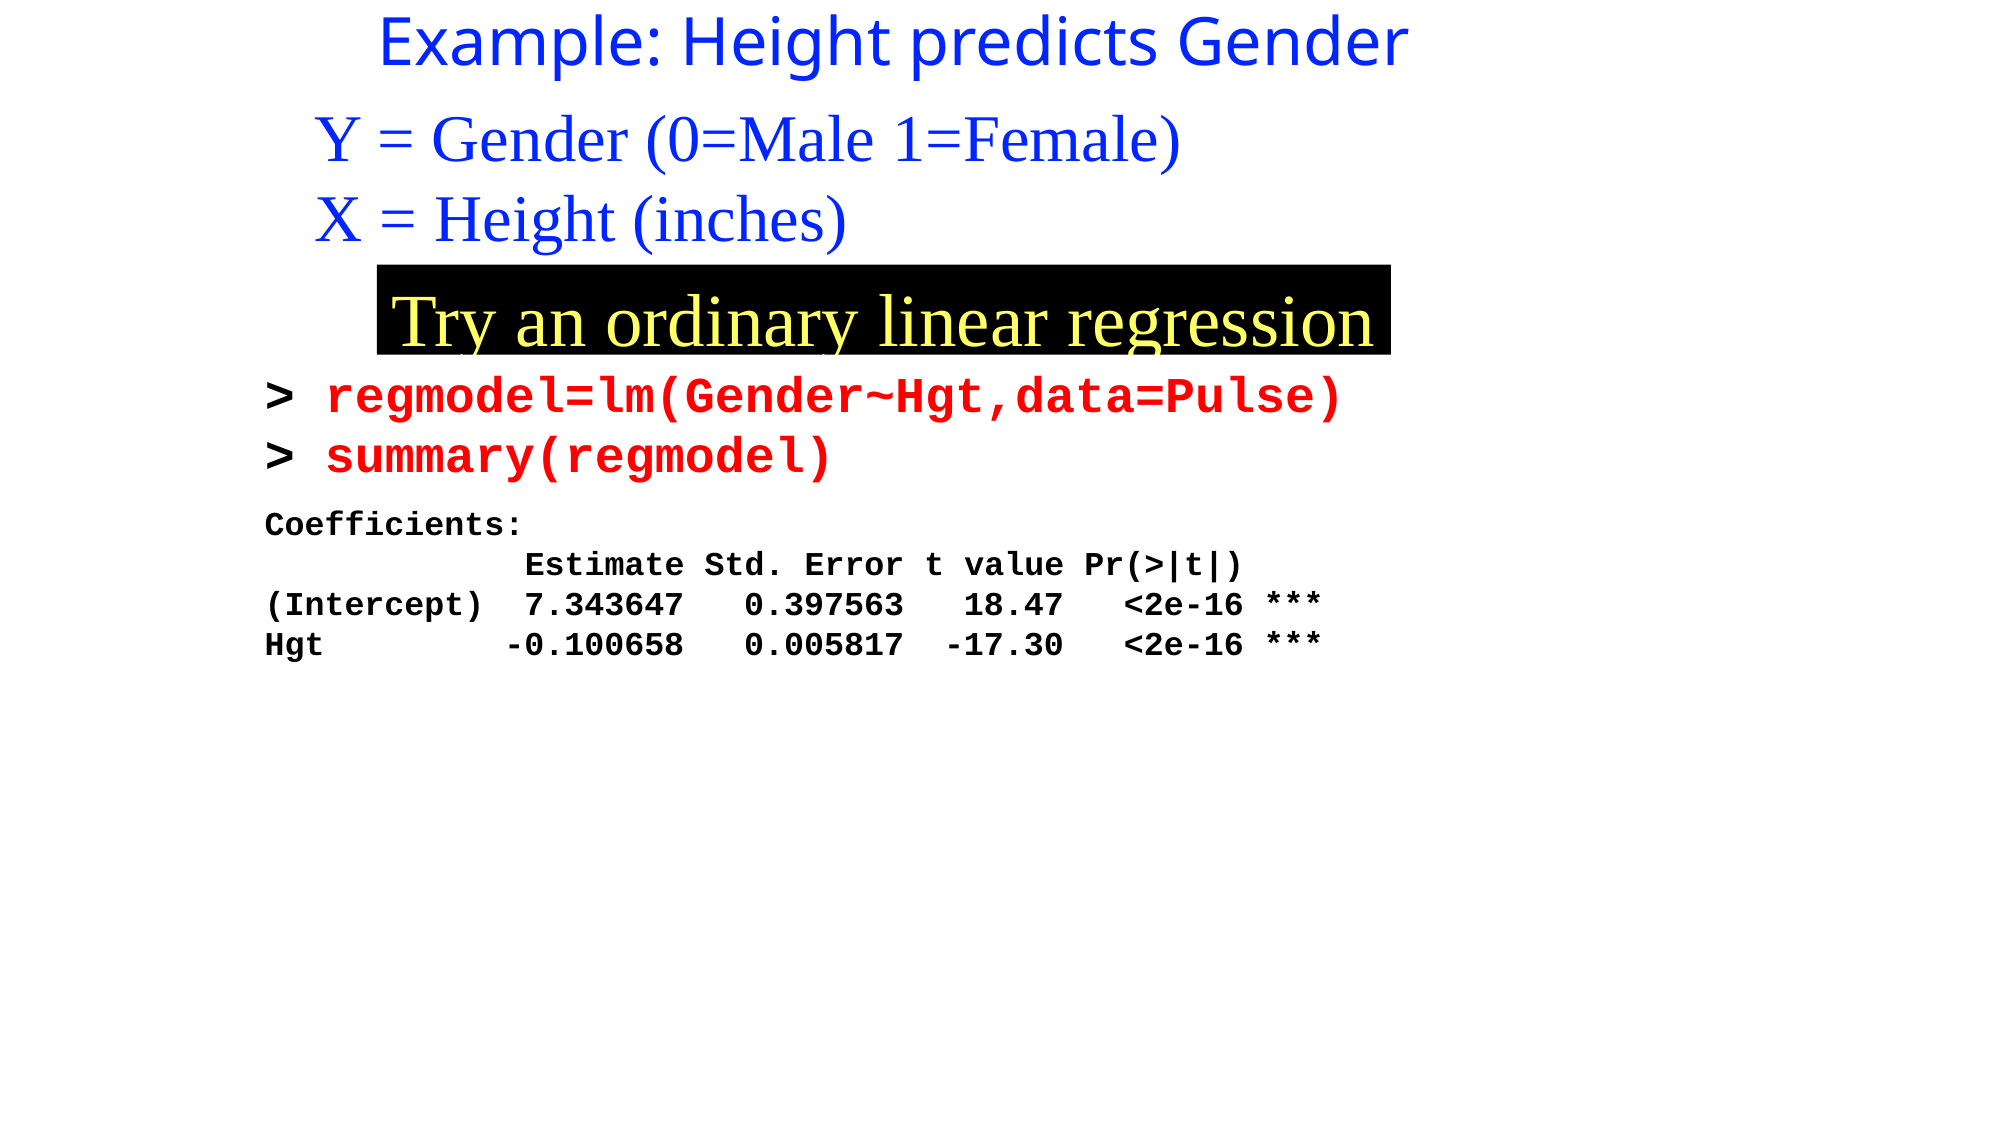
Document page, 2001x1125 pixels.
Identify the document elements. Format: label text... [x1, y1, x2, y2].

text_box > regmodel=lm(Gender~Hgt,data=Pulse) > summary(regmodel) [249, 354, 1725, 490]
text_box Try an ordinary linear regression [376, 264, 1391, 354]
text_box Coefficients: Estimate Std. Error t value Pr(>|t|) (Intercept) 7.343647 0.397563 18.47 <2e-16 *** Hgt -0.100658 0.005817 -17.30 <2e-16 *** [249, 495, 1750, 710]
text_box Y = Gender (0=Male 1=Female) X = Height (inches) [299, 87, 1425, 263]
title Example: Height predicts Gender [362, 0, 1725, 88]
